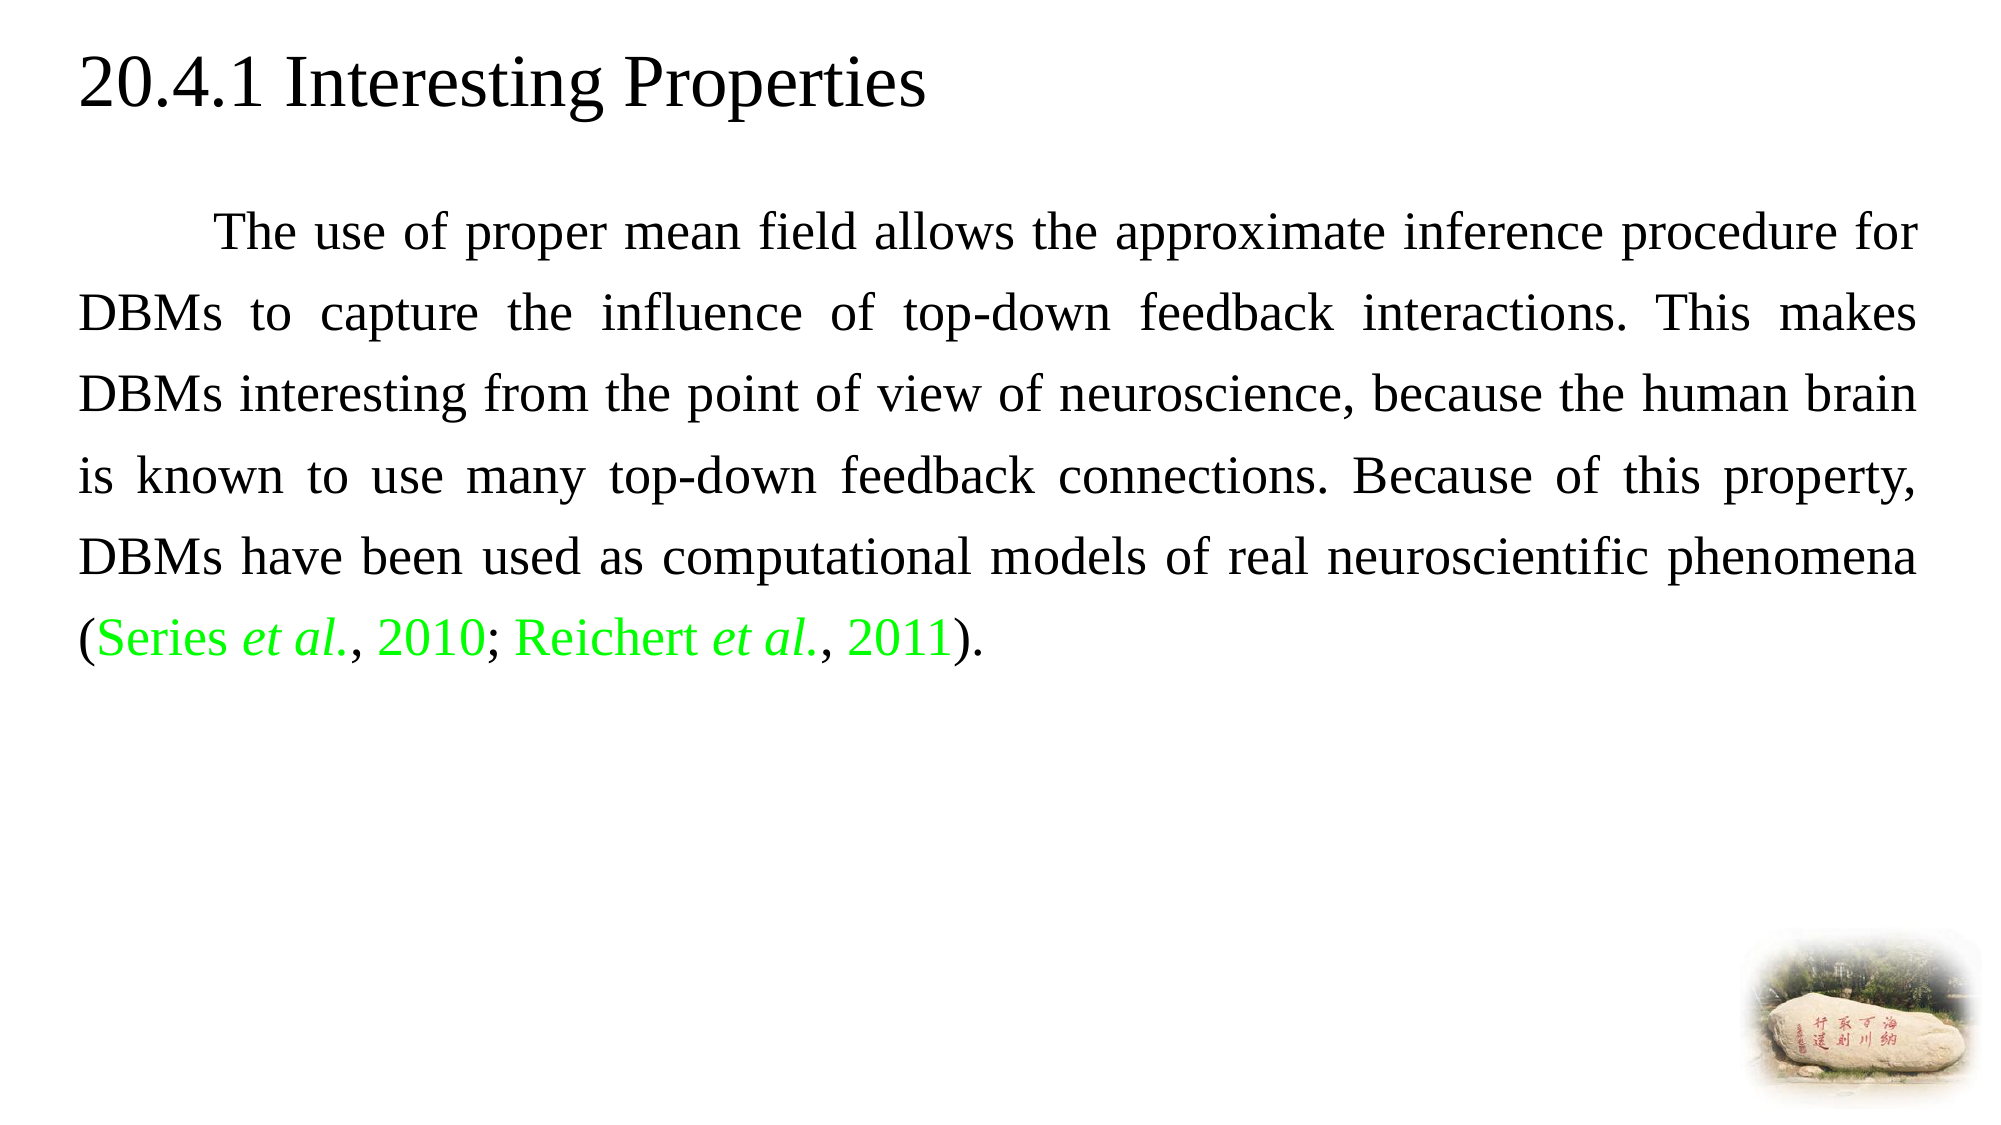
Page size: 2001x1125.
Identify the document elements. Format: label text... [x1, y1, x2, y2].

title 20.4.1 Interesting Properties [63, 21, 1936, 142]
picture [1740, 924, 1985, 1109]
list The use of proper mean field allows the approximate inference procedure for DBMs to capture the influence of top-down feedback interactions. This makes DBMs interesting from the point of view of neuroscience, because the human brain is known to use many top-down feedback connections. Because of this property, DBMs have been used as computational models of real neuroscientific phenomena (Series et al., 2010; Reichert et al., 2011). [63, 171, 1936, 1014]
